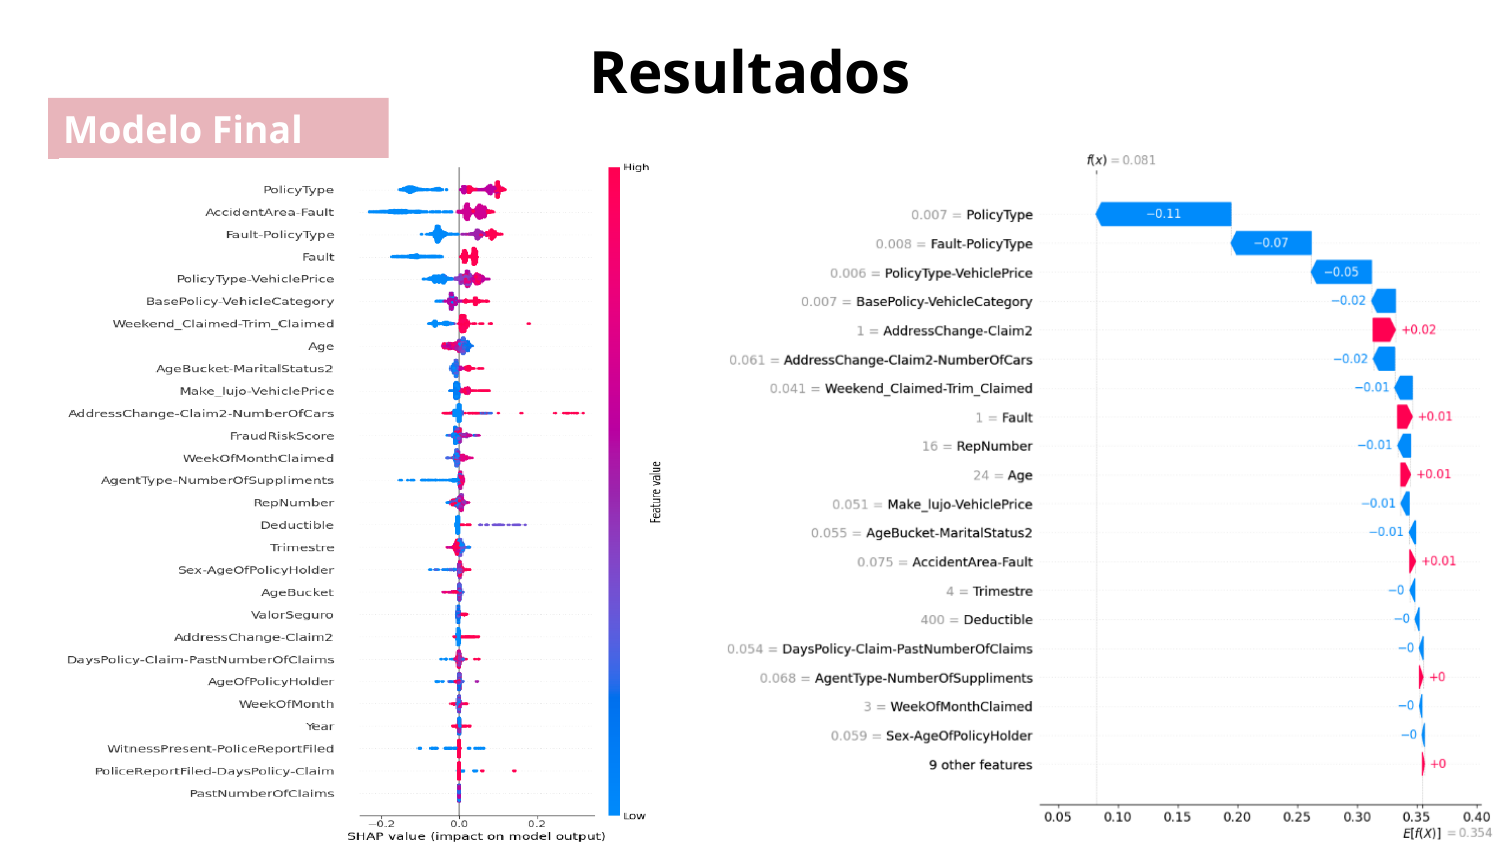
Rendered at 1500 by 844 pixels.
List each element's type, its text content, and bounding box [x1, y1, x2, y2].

picture [58, 158, 672, 844]
text_box Modelo Final [48, 97, 389, 159]
title Resultados [75, 39, 1425, 101]
picture [719, 146, 1500, 844]
